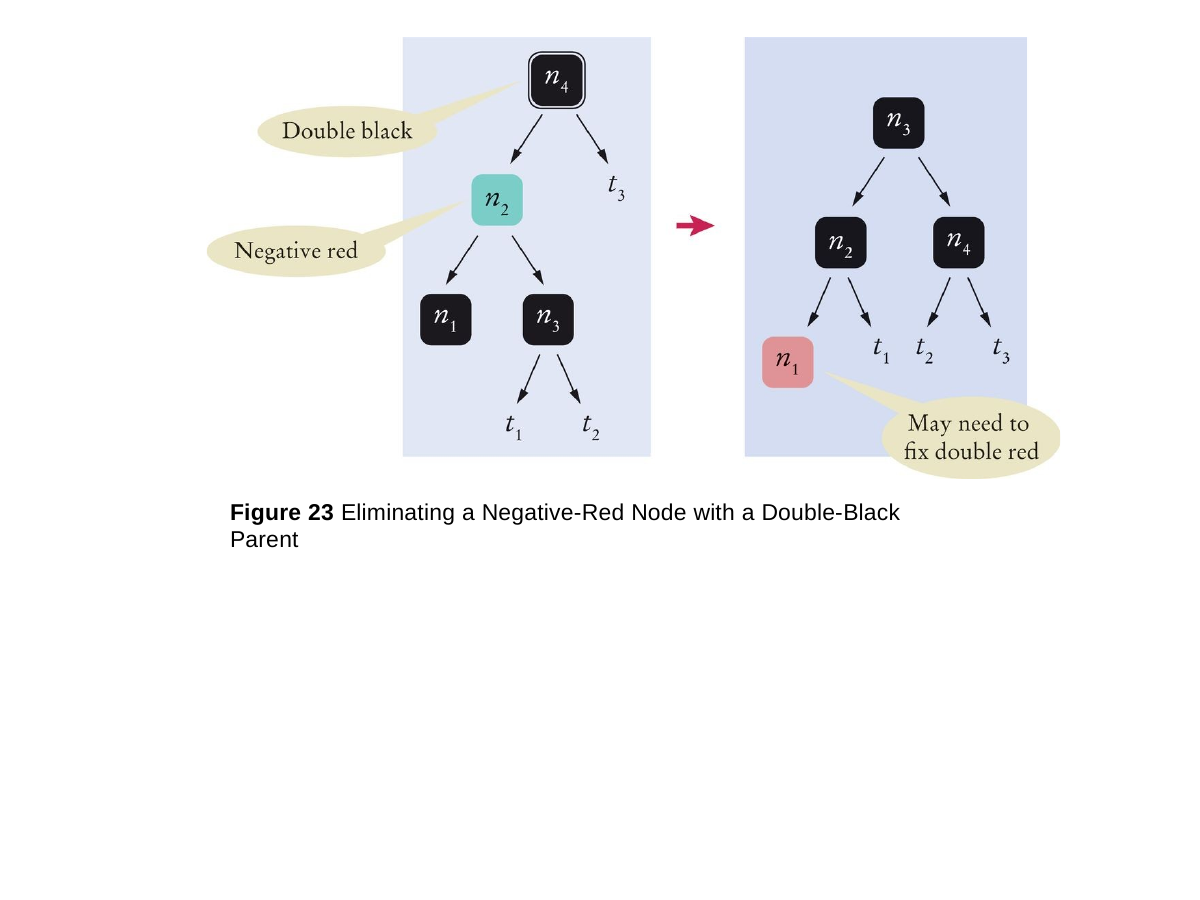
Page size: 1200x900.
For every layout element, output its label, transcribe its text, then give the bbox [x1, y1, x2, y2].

text_box [206, 37, 1061, 479]
text_box Figure 23 Eliminating a Negative-Red Node with a Double-Black Parent [227, 497, 977, 553]
